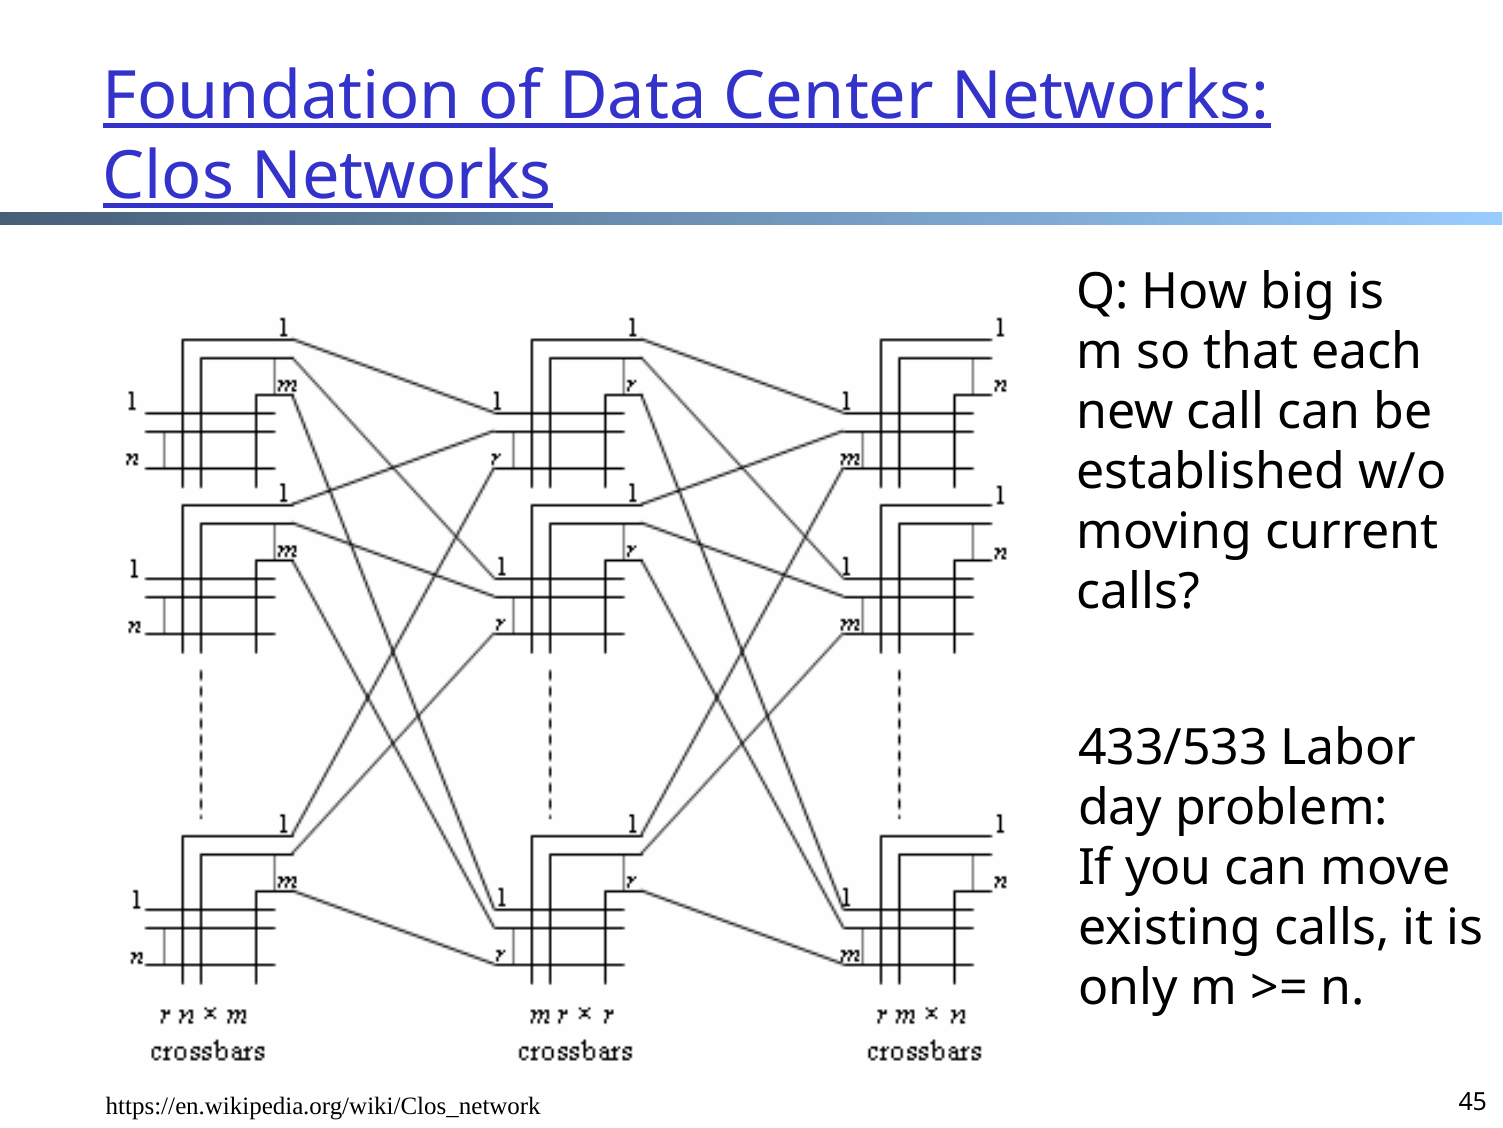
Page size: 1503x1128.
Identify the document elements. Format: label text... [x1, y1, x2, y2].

text_box https://en.wikipedia.org/wiki/Clos_network [90, 1107, 557, 1127]
text_box 433/533 Labor day problem: If you can move existing calls, it is only m >= n. [1063, 707, 1502, 1023]
picture [88, 275, 1039, 1100]
title Foundation of Data Center Networks: Clos Networks [87, 37, 1365, 226]
slide_number 45 [1151, 1051, 1503, 1128]
text_box Q: How big is m so that each new call can be established w/o moving current calls? [1061, 250, 1497, 626]
